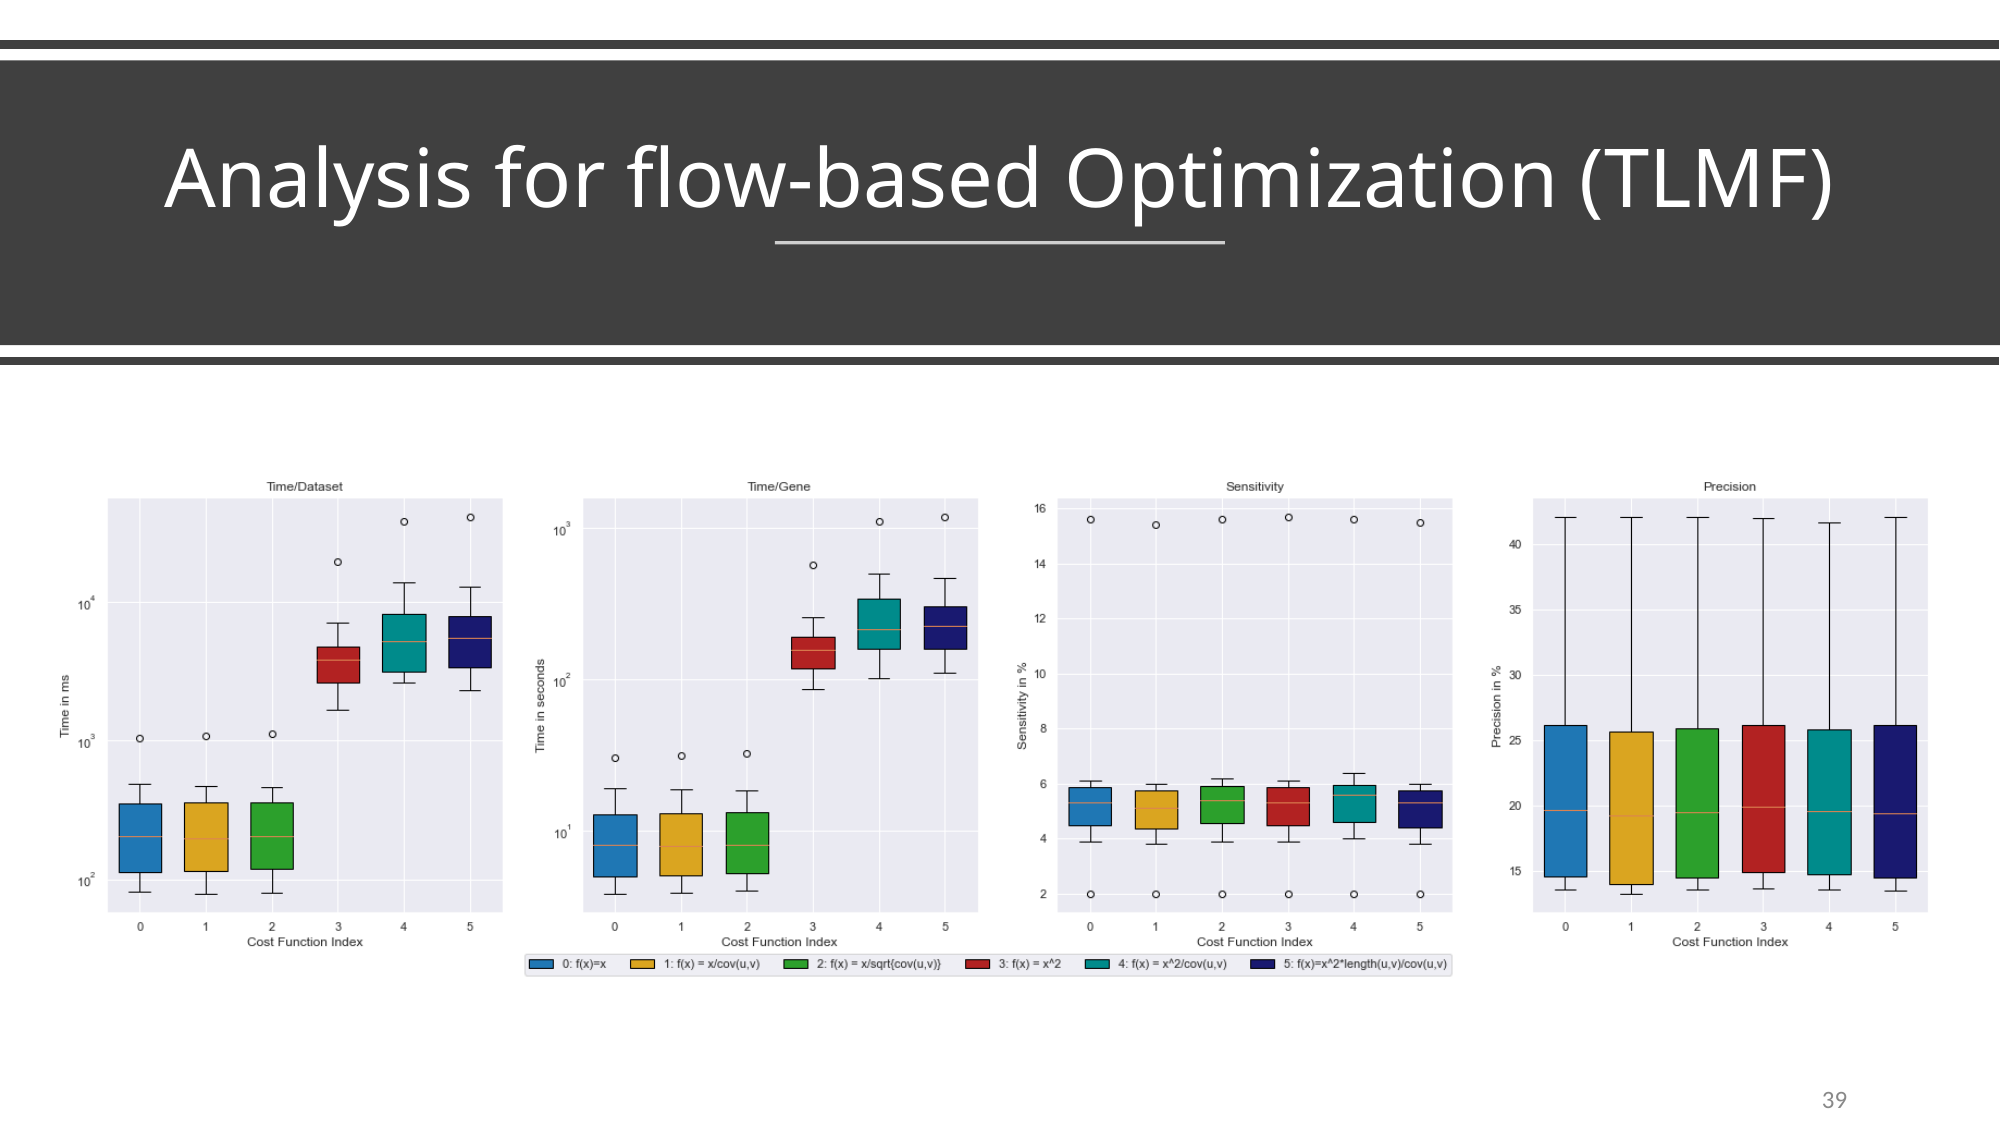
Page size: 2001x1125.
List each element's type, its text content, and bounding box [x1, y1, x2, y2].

slide_number 39 [1412, 1069, 1863, 1125]
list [41, 432, 1958, 981]
title Analysis for flow-based Optimization (TLMF) [86, 80, 1914, 233]
text_box [0, 59, 2000, 346]
